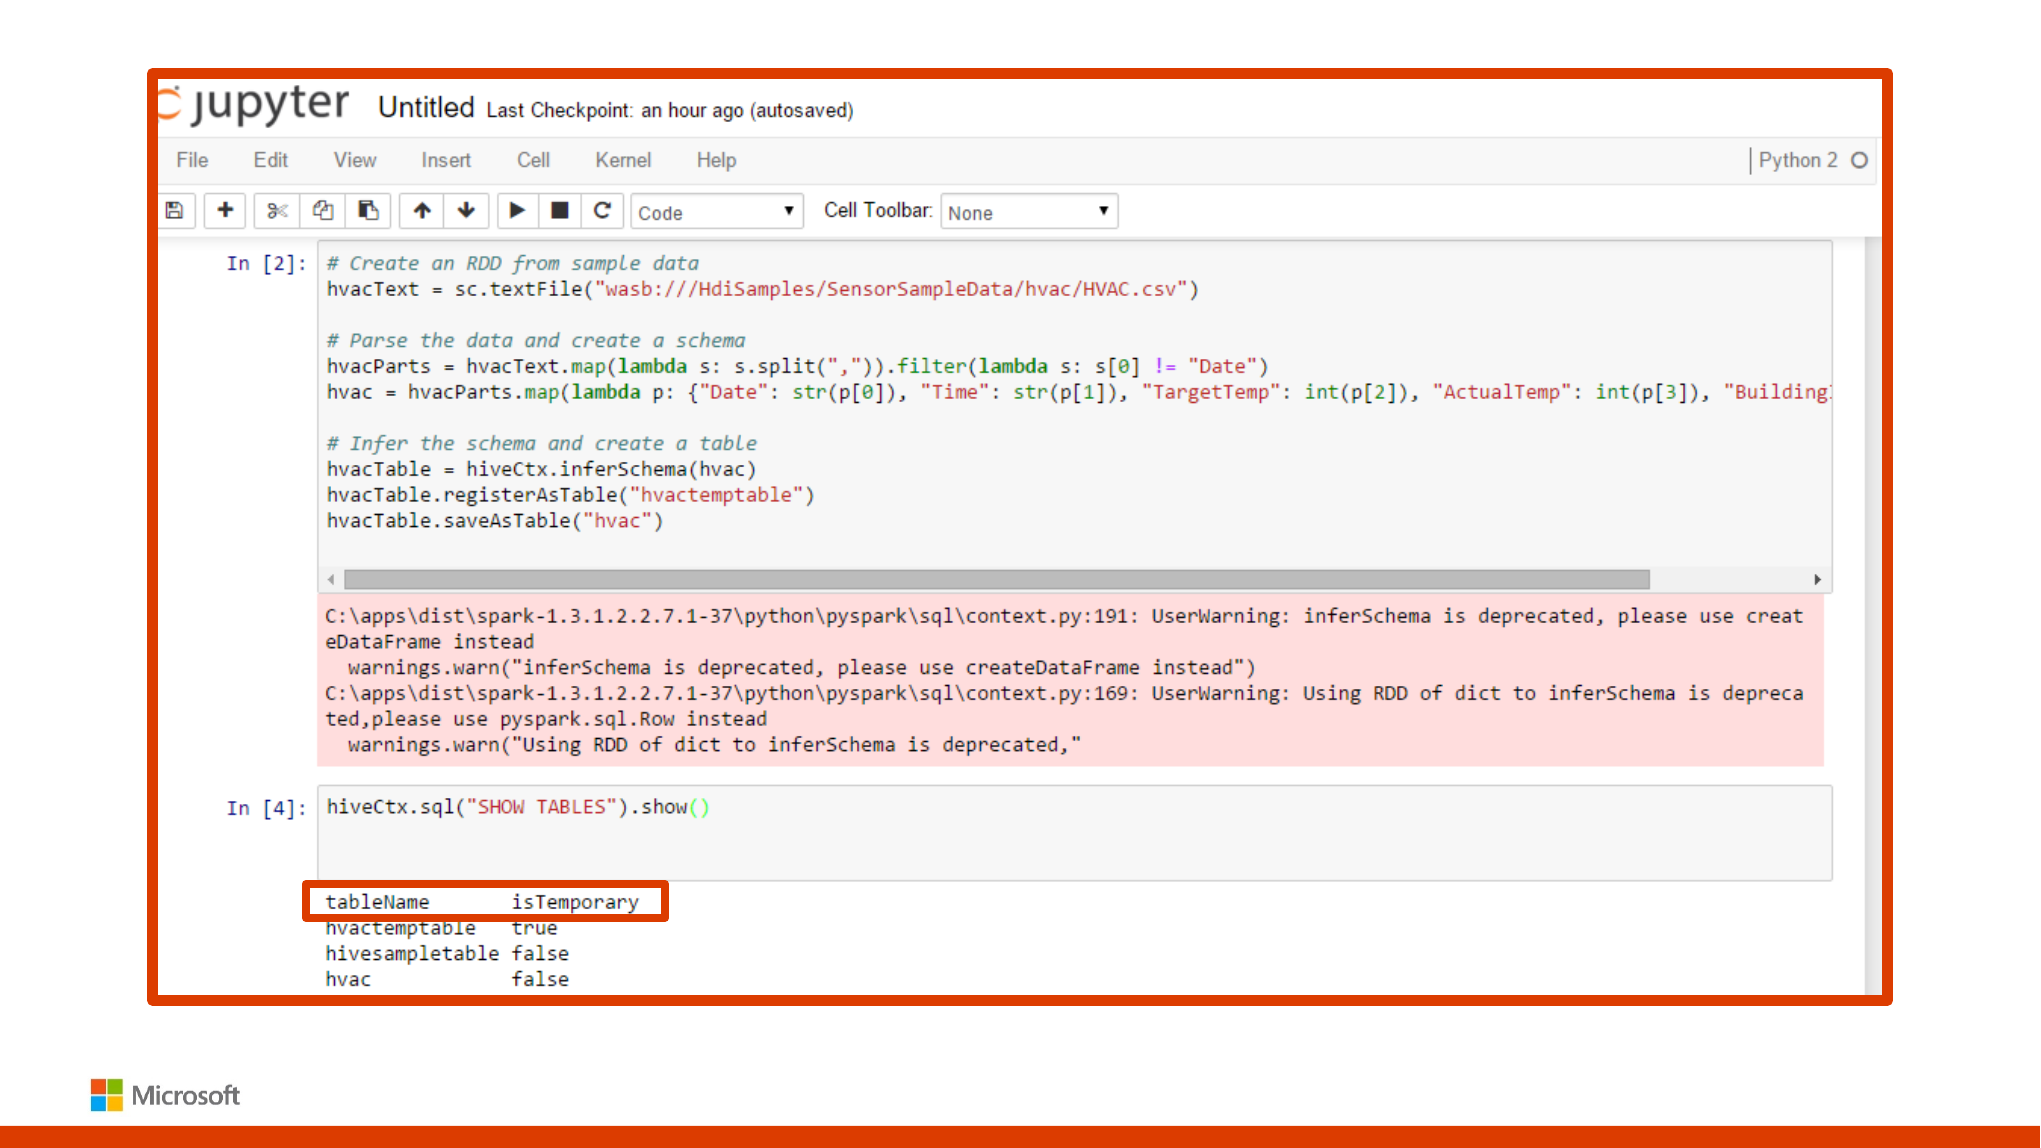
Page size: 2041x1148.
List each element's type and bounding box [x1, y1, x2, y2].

picture [157, 78, 1883, 996]
picture [87, 1076, 245, 1117]
